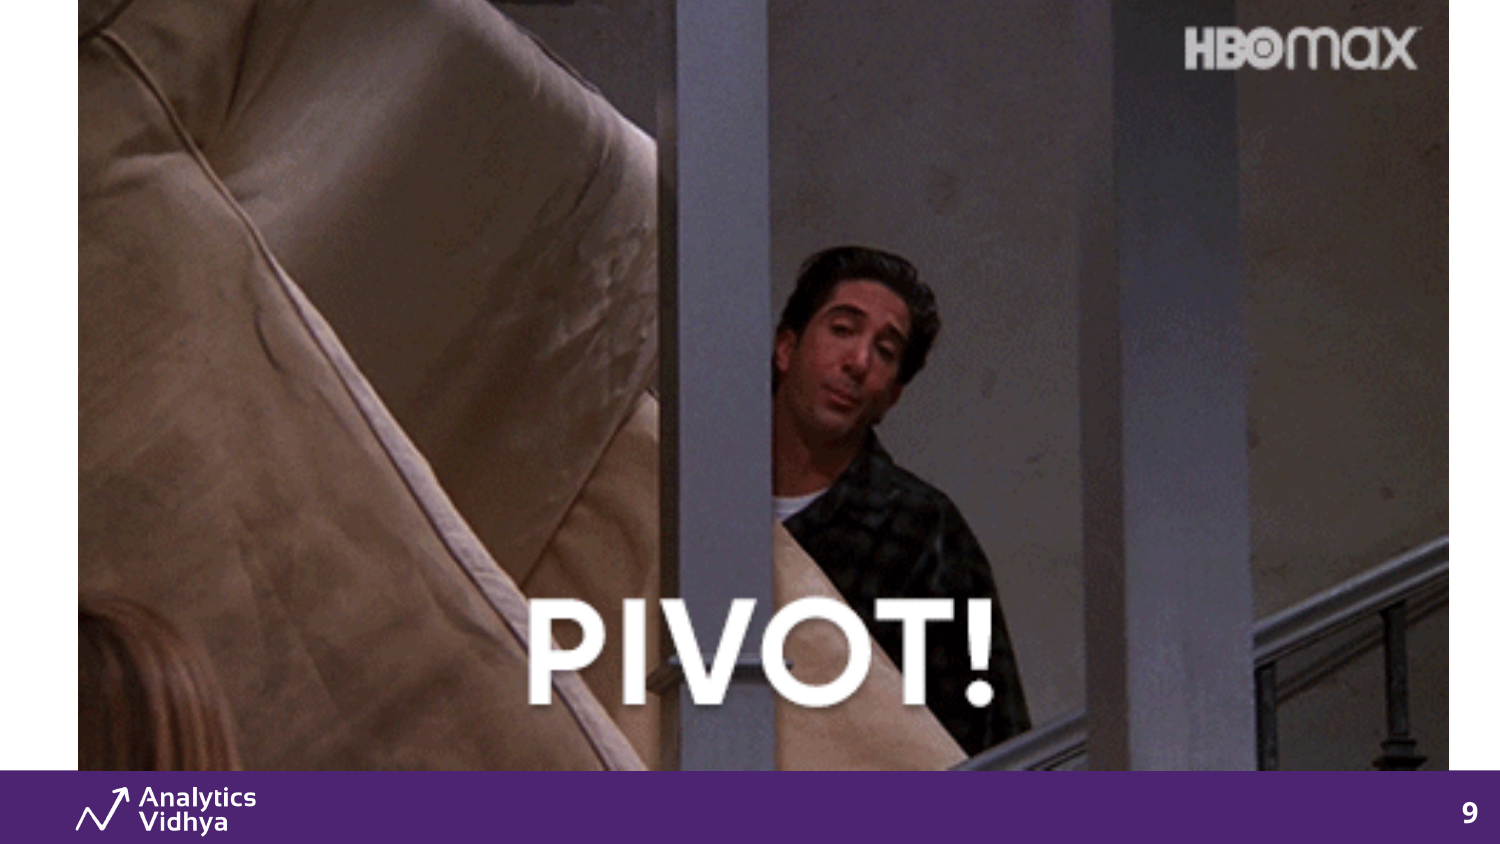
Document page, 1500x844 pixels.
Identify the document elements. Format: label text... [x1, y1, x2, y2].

slide_number 9 [1403, 779, 1494, 844]
picture [78, 0, 1449, 771]
picture [68, 783, 263, 840]
